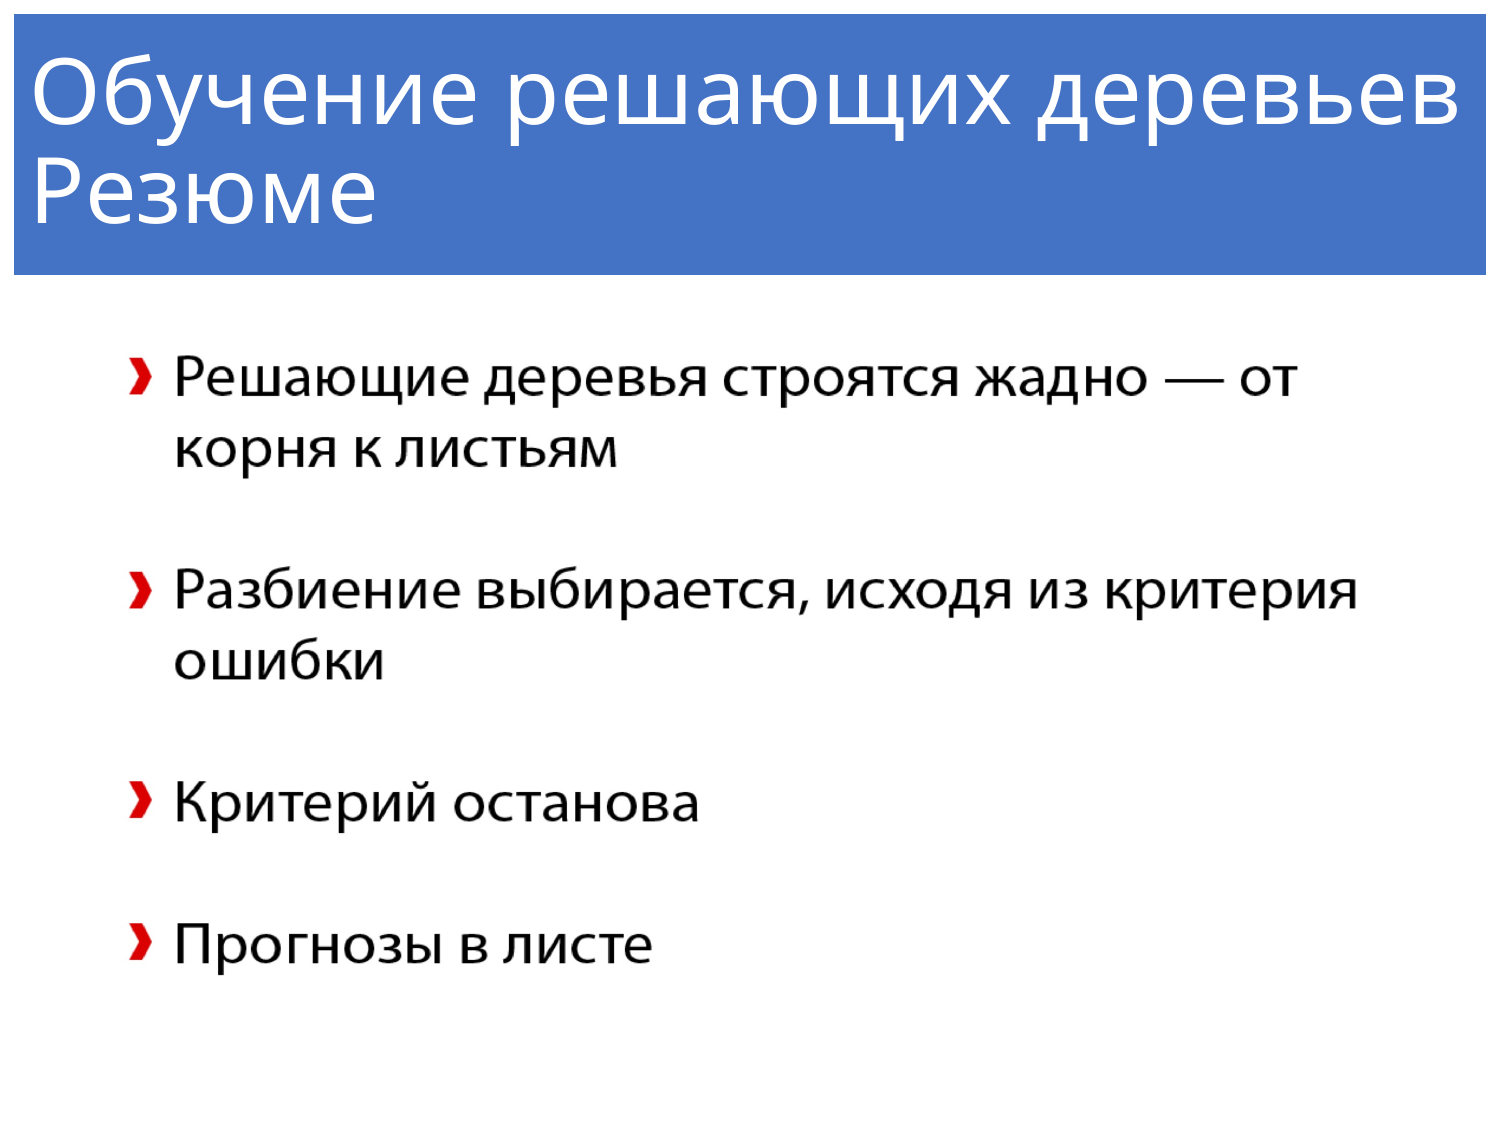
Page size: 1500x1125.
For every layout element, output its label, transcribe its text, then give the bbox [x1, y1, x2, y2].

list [118, 295, 1374, 1111]
title Обучение решающих деревьев Резюме [14, 14, 1486, 275]
